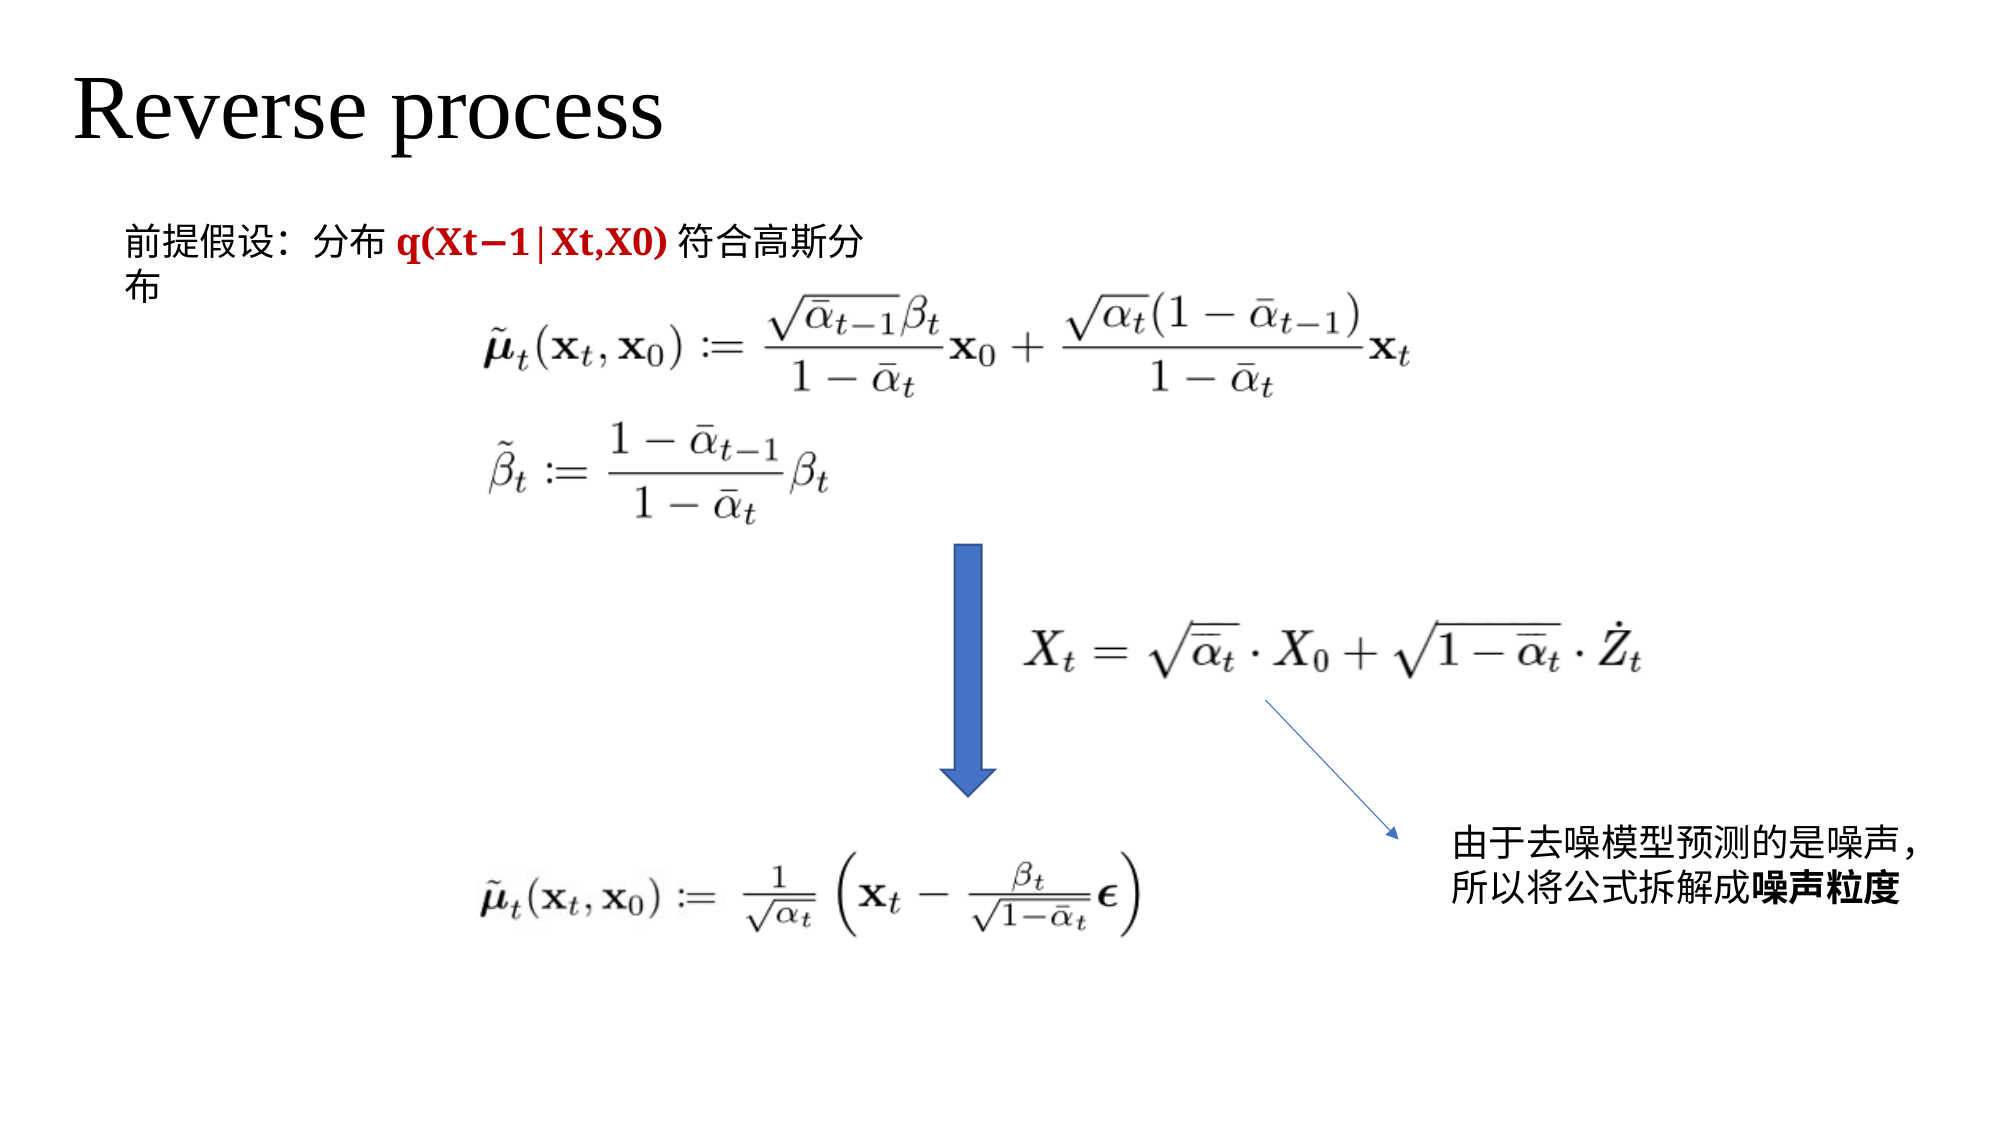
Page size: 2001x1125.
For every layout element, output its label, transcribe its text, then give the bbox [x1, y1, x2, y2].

text_box 前提假设：分布q(Xt−1|Xt,X0)符合高斯分布 [109, 210, 909, 316]
text_box [938, 543, 998, 798]
title Reverse process [57, 0, 1783, 218]
picture [465, 860, 726, 938]
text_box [1185, 700, 1399, 840]
picture [1000, 596, 1670, 700]
picture [465, 271, 1435, 534]
text_box 由于去噪模型预测的是噪声，所以将公式拆解成噪声粒度 [1436, 811, 1966, 917]
picture [732, 840, 1150, 938]
